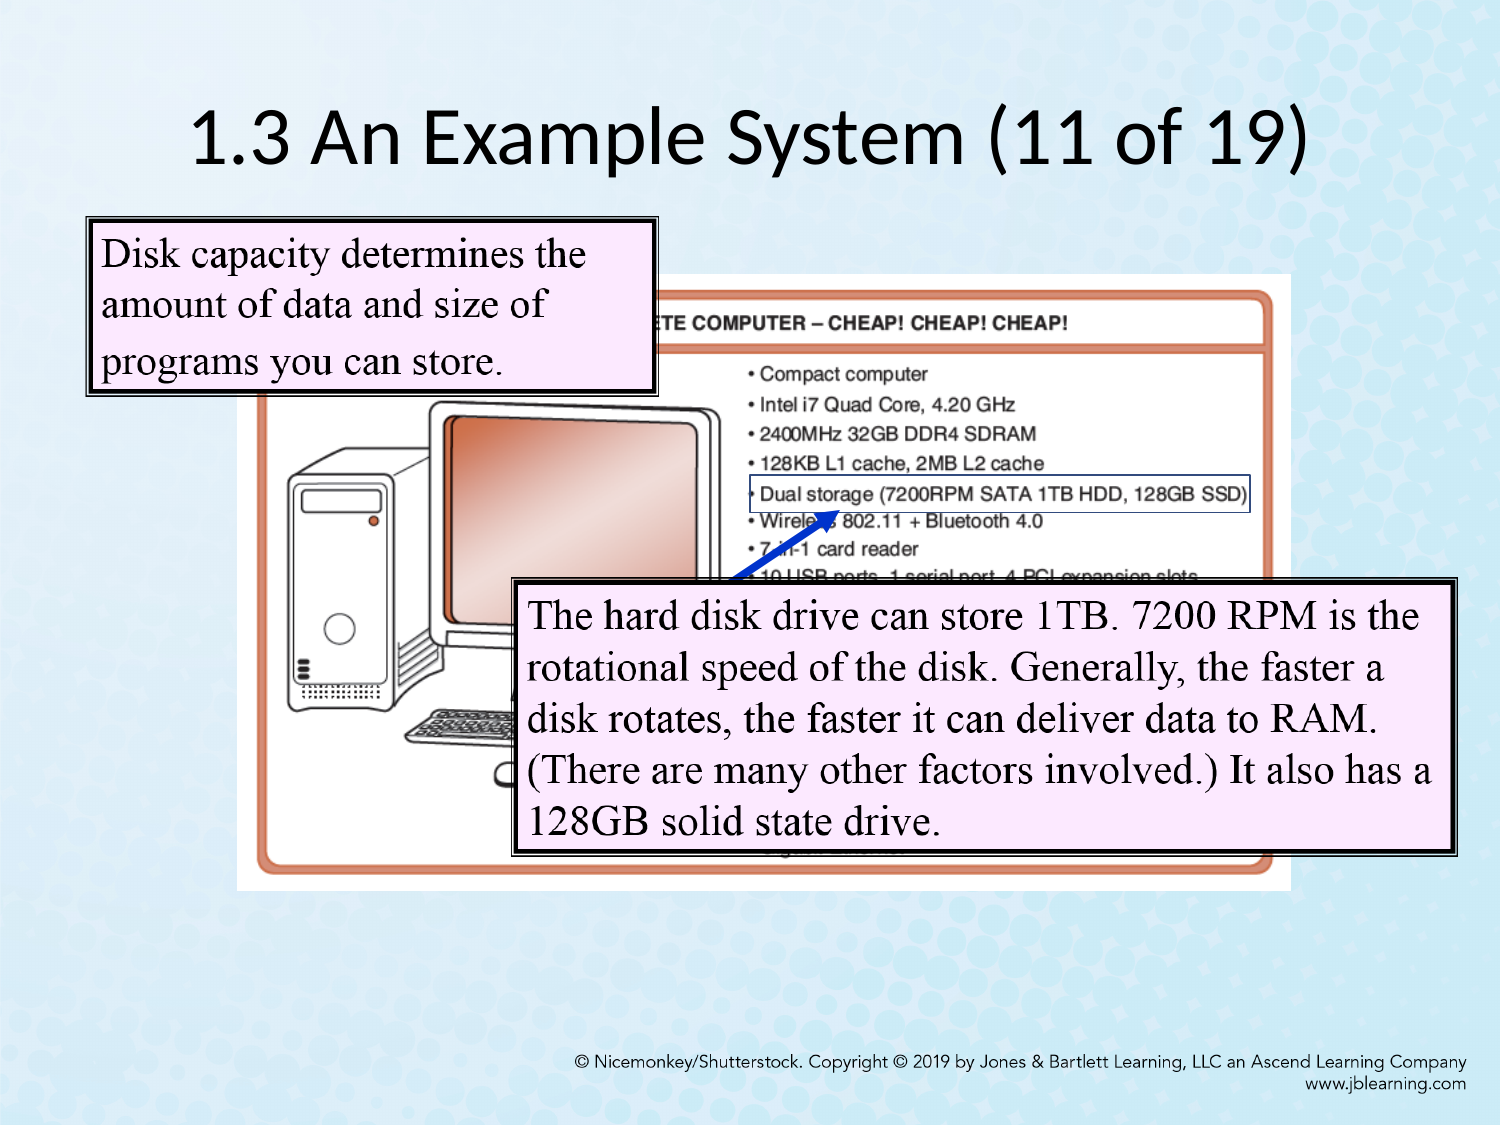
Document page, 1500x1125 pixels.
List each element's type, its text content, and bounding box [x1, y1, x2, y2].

picture [0, 0, 1500, 1125]
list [237, 274, 1291, 891]
title 1.3 An Example System (11 of 19) [112, 37, 1388, 225]
